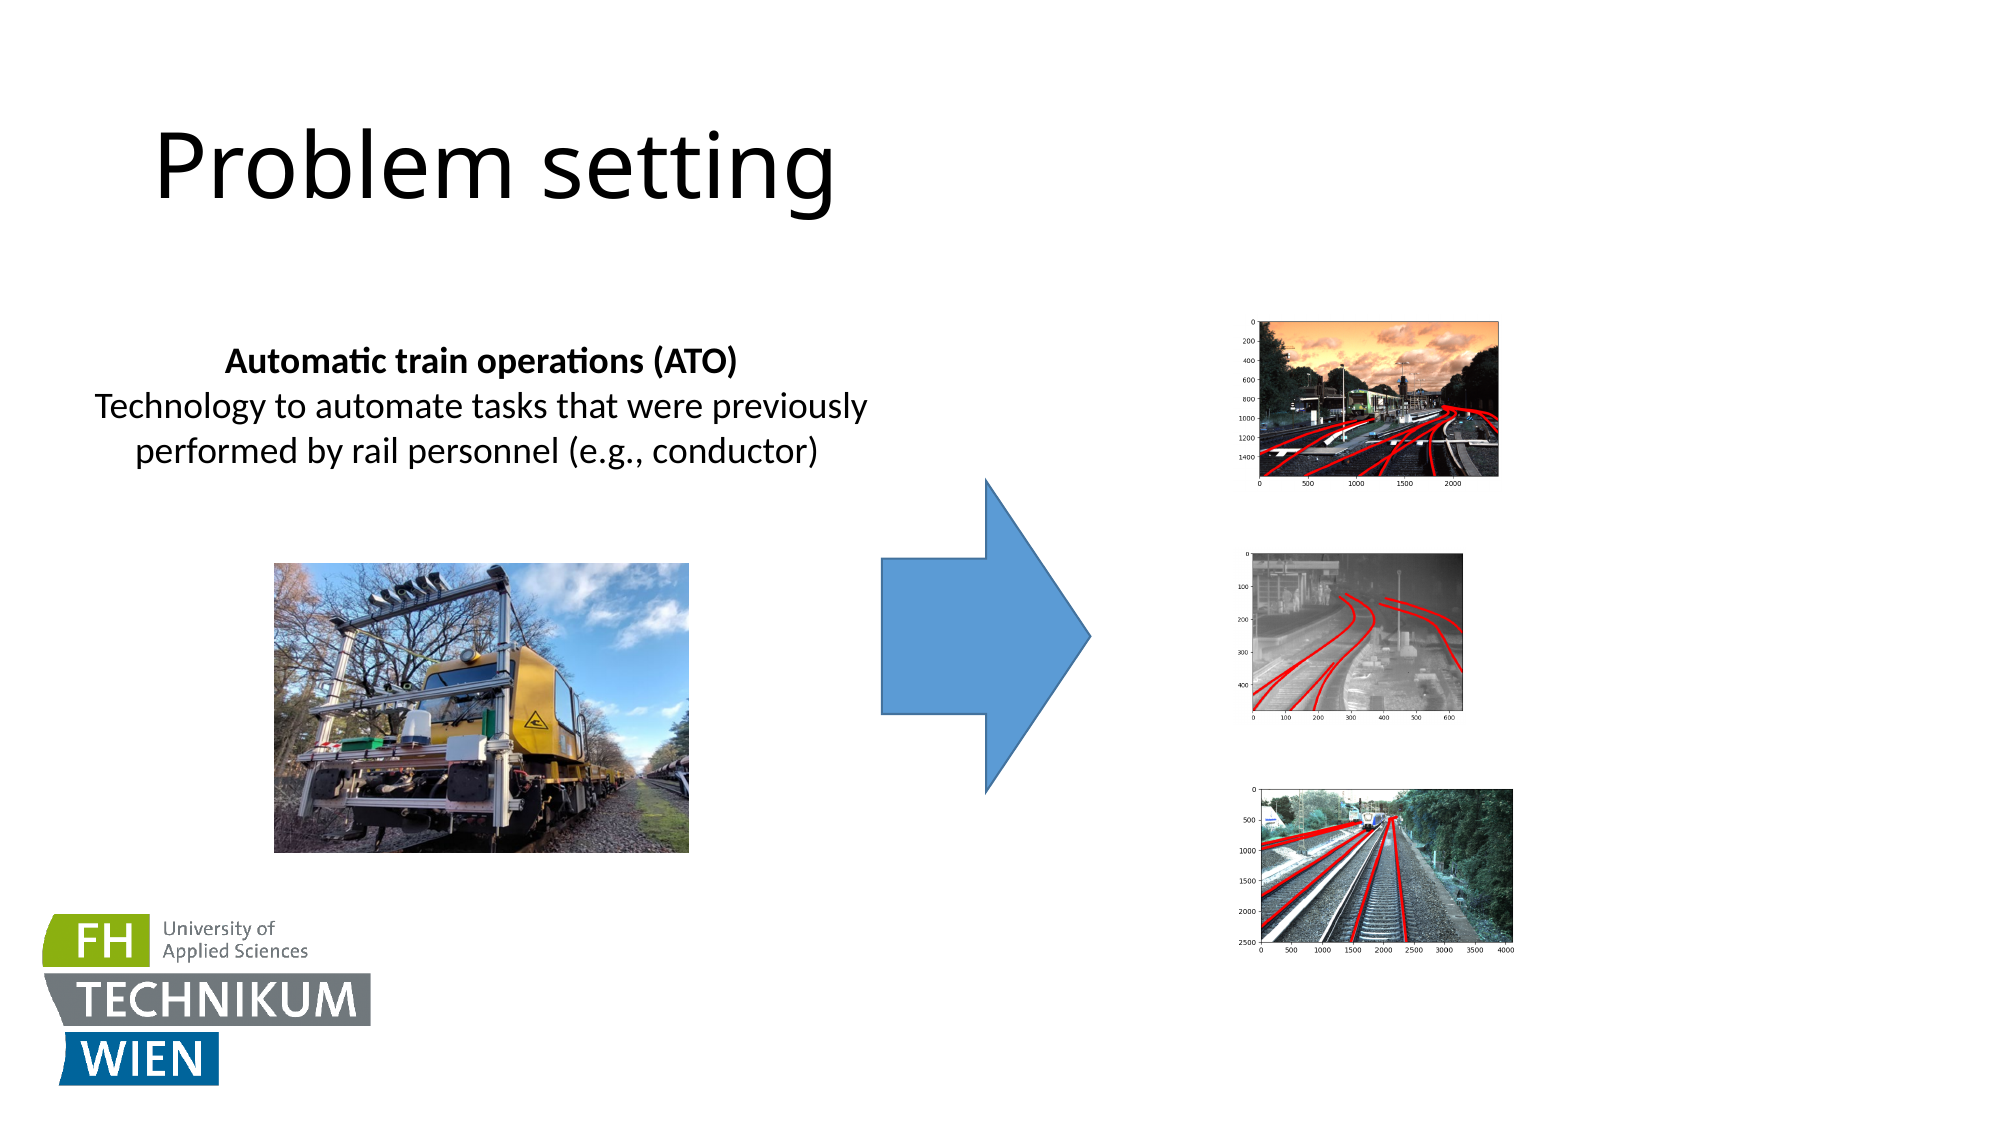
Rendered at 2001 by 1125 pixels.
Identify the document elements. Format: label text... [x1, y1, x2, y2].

picture [1233, 314, 1502, 492]
title Problem setting [137, 59, 1863, 278]
text_box [880, 477, 1092, 796]
text_box Automatic train operations (ATO) Technology to automate tasks that were previously performed by rail personnel (e.g., conductor) [68, 328, 895, 524]
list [1233, 780, 1519, 959]
picture [1233, 547, 1466, 725]
picture [0, 563, 689, 1125]
